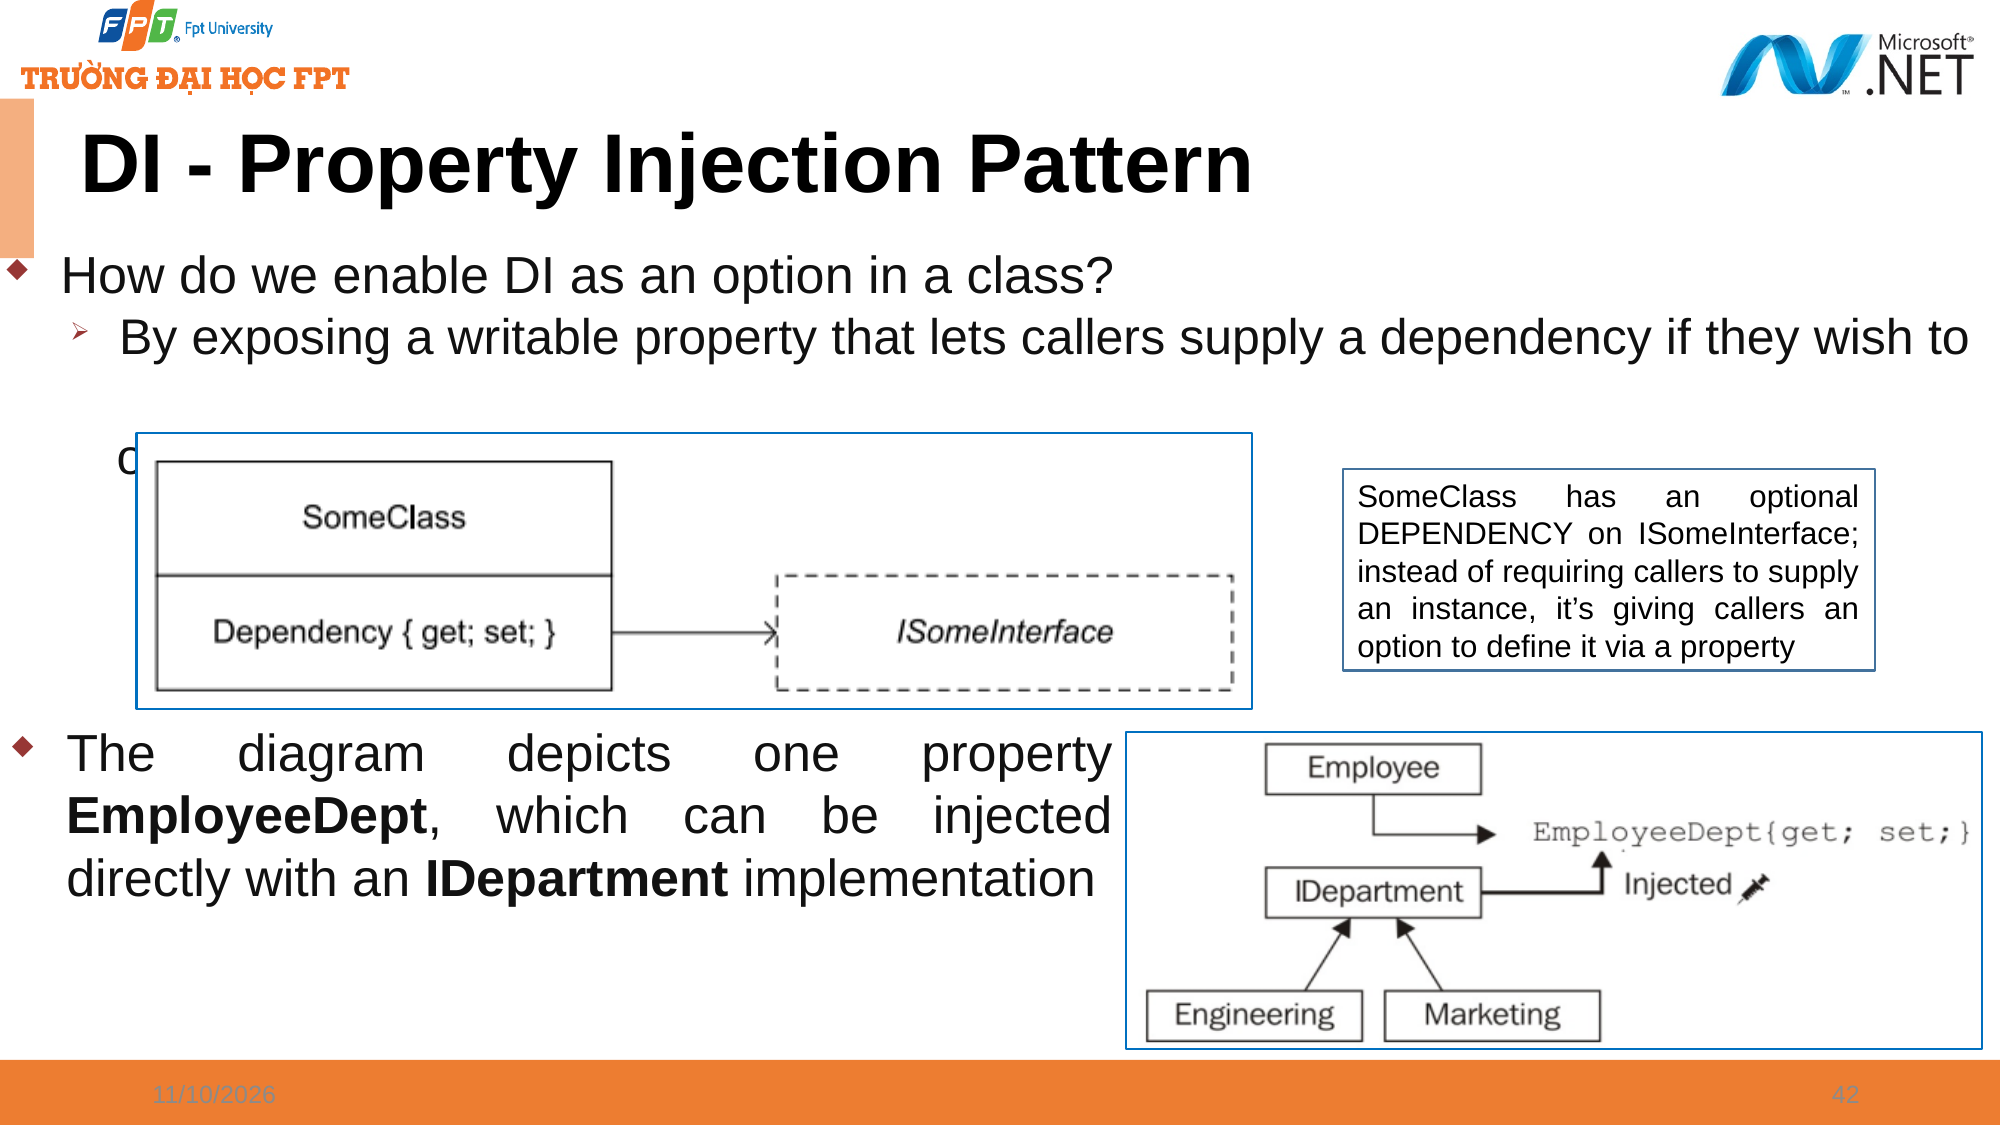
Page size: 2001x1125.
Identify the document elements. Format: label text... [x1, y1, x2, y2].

title DI - Property Injection Pattern [65, 118, 1965, 213]
text_box How do we enable DI as an option in a class? By exposing a writable property that lets callers supply a dependency if they wish to override the default behavior [0, 234, 2000, 492]
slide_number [137, 1063, 588, 1123]
text_box The diagram depicts one property EmployeeDept, which can be injected directly with an IDepartment implementation [0, 711, 1128, 915]
picture [137, 433, 1251, 708]
text_box SomeClass has an optional DEPENDENCY on ISomeInterface; instead of requiring callers to supply an instance, it’s giving callers an option to define it via a property [1342, 468, 1875, 671]
slide_number 42 [1424, 1063, 1875, 1123]
picture [1127, 733, 1981, 1048]
picture [1685, 0, 2001, 129]
